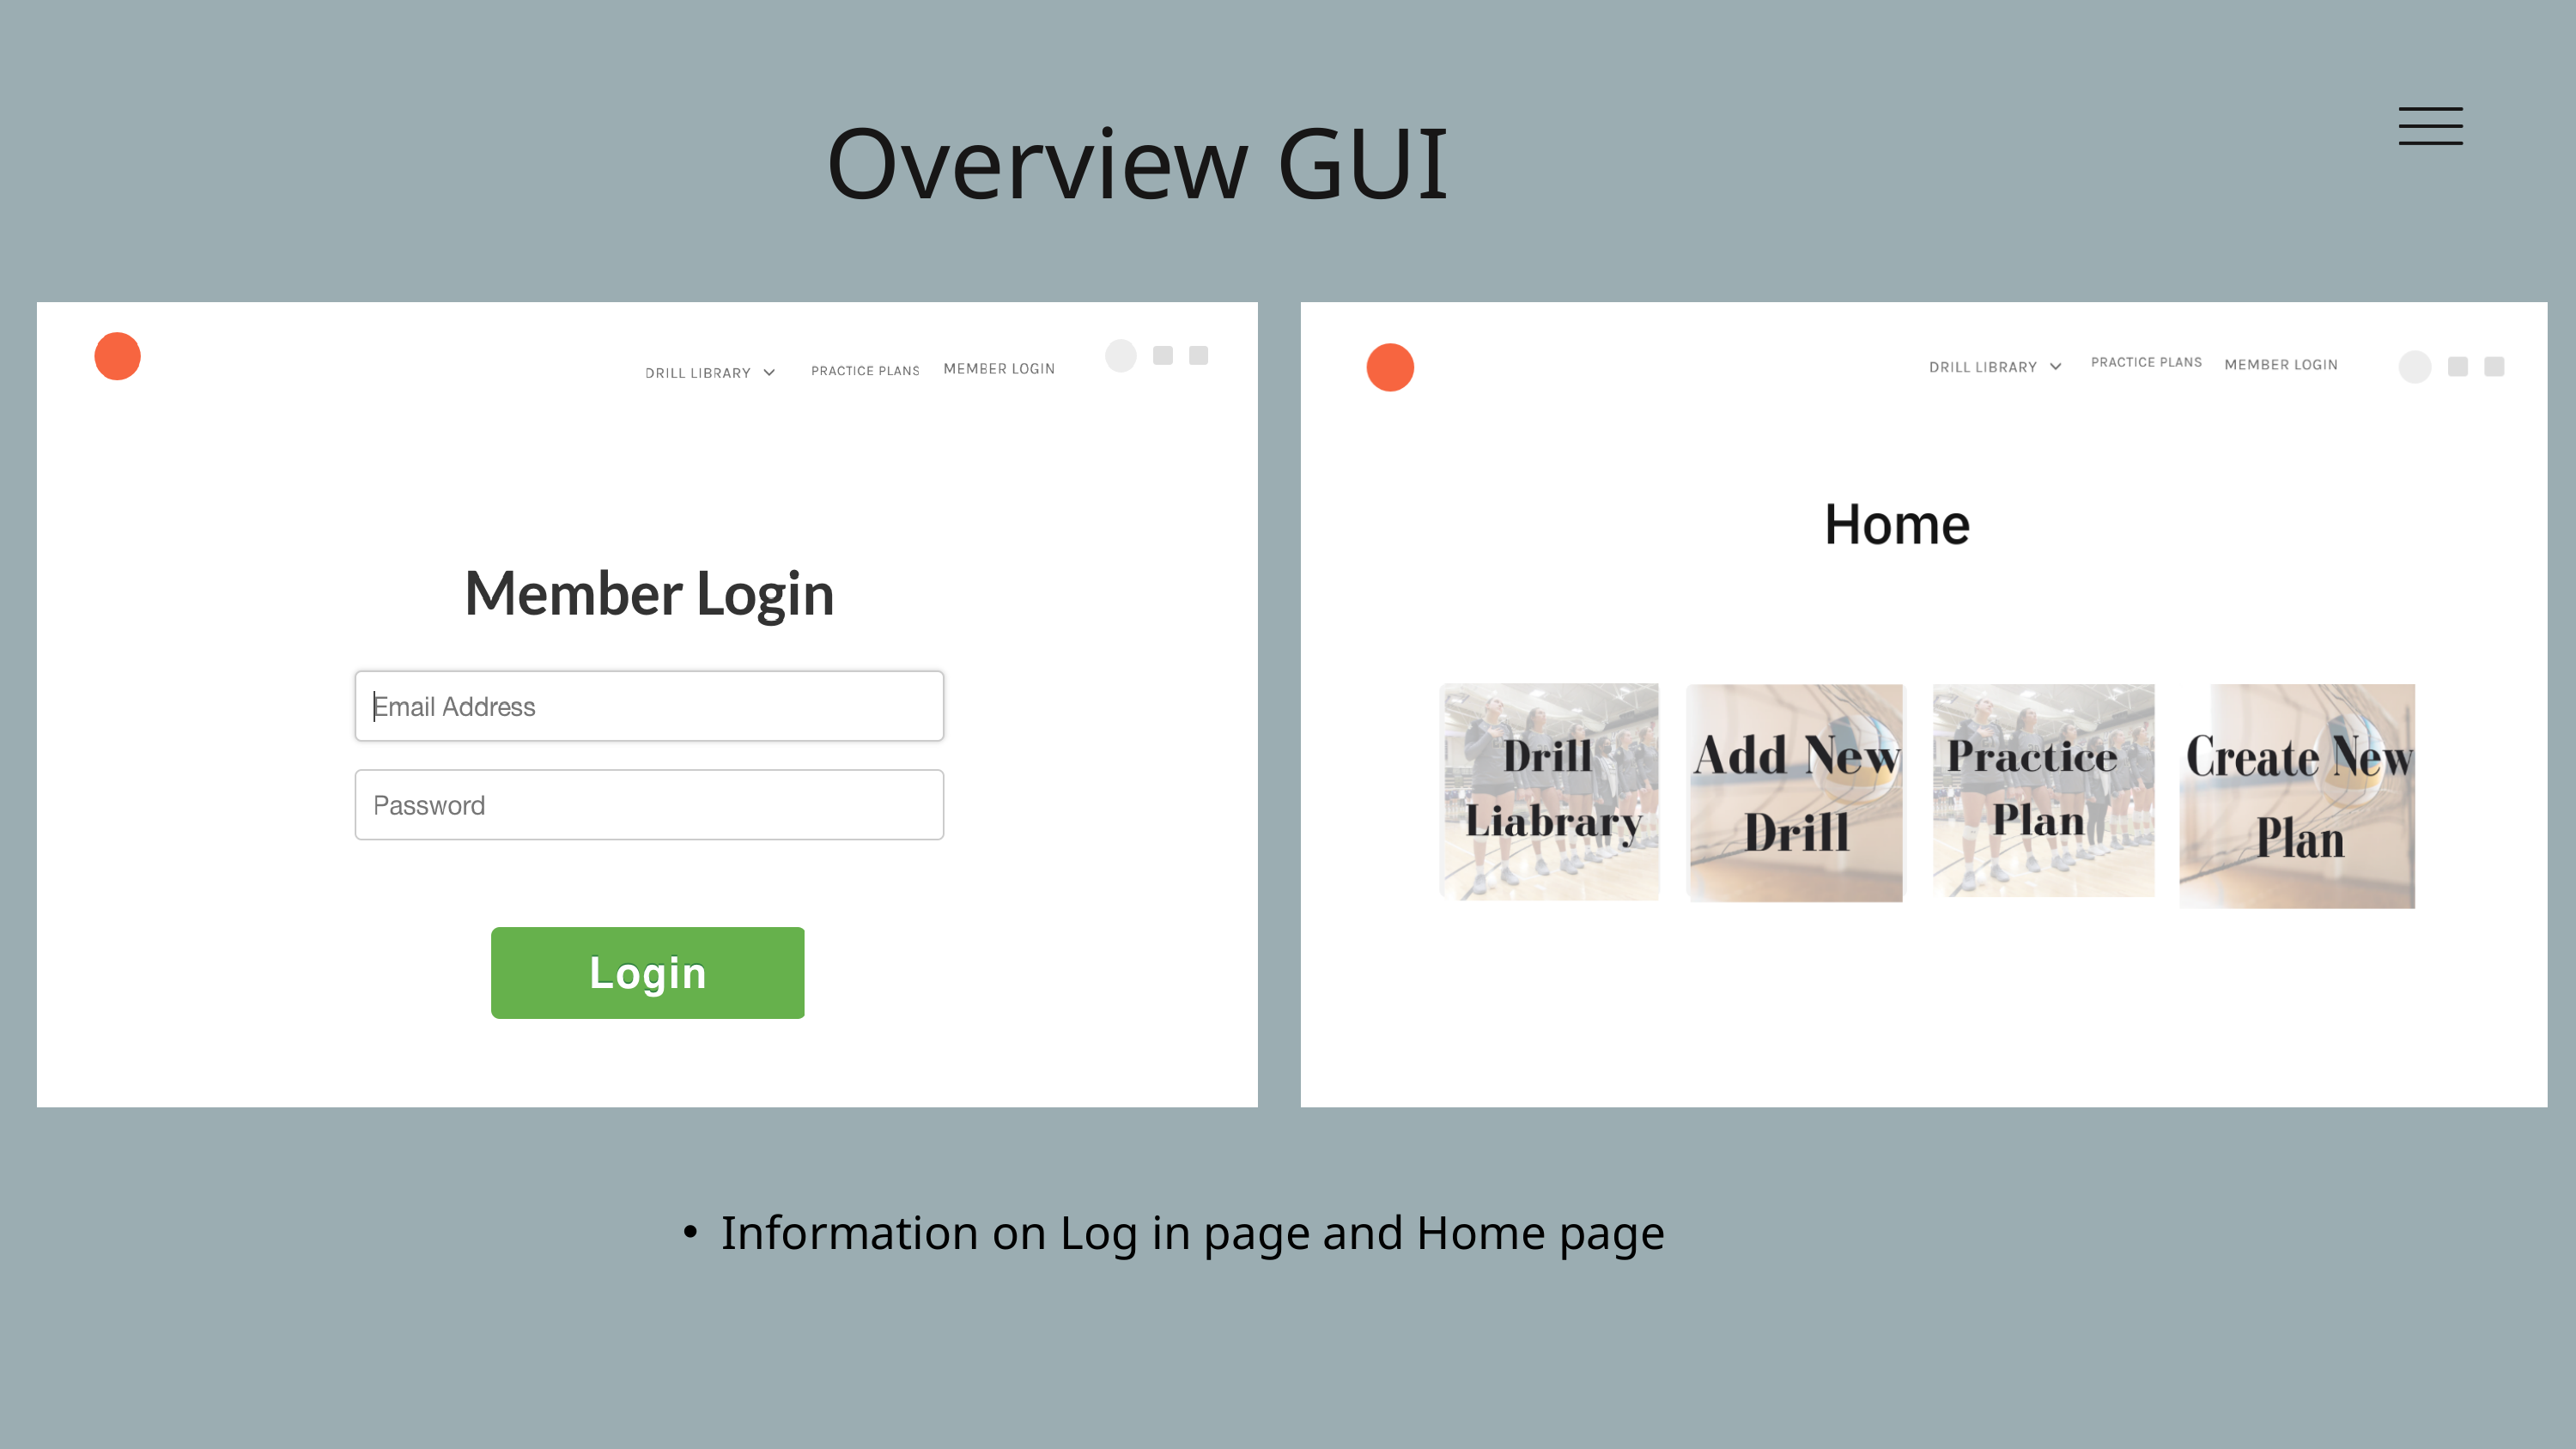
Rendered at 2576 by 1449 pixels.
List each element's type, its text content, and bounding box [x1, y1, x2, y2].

picture [1300, 301, 2549, 1107]
text_box Overview GUI [824, 80, 1823, 218]
text_box Information on Log in page and Home page [642, 1192, 1848, 1258]
text_box [2398, 107, 2464, 145]
picture [36, 301, 1258, 1107]
